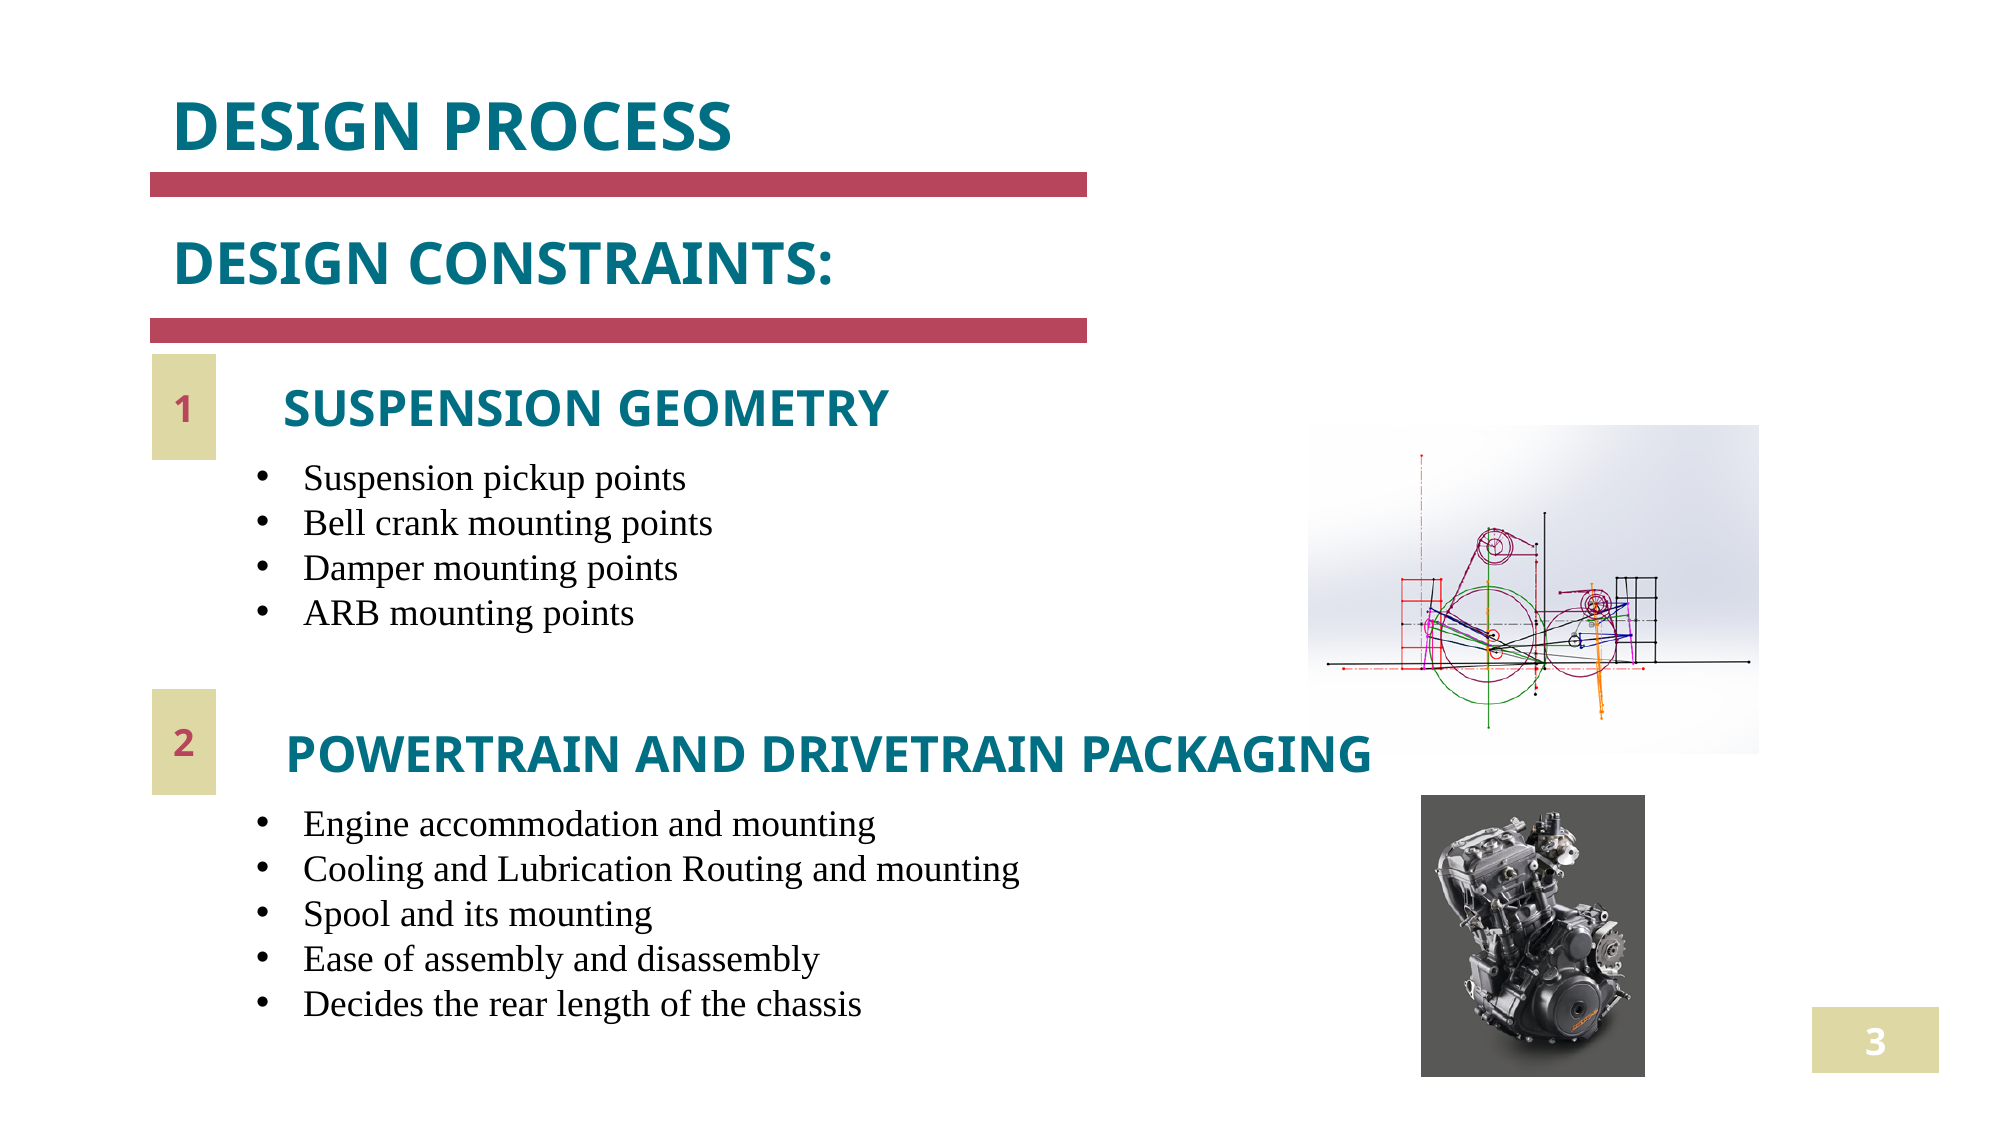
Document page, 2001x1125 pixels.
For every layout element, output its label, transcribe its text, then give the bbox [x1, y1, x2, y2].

picture [1421, 795, 1645, 1077]
text_box 3 [1810, 1004, 1941, 1075]
picture [149, 172, 1087, 197]
text_box SUSPENSION GEOMETRY [241, 368, 932, 444]
text_box Engine accommodation and mounting Cooling and Lubrication Routing and mounting Spool and its mounting Ease of assembly and disassembly Decides the rear length of the chassis [241, 791, 1139, 1077]
text_box DESIGN CONSTRAINTS: [133, 218, 873, 304]
text_box 1 [149, 352, 218, 462]
text_box 2 [149, 687, 218, 797]
text_box POWERTRAIN AND DRIVETRAIN PACKAGING [241, 715, 1419, 790]
picture [149, 318, 1087, 343]
text_box Suspension pickup points Bell crank mounting points Damper mounting points ARB mounting points [241, 445, 861, 641]
text_box DESIGN PROCESS [134, 76, 772, 172]
picture [1308, 425, 1759, 754]
